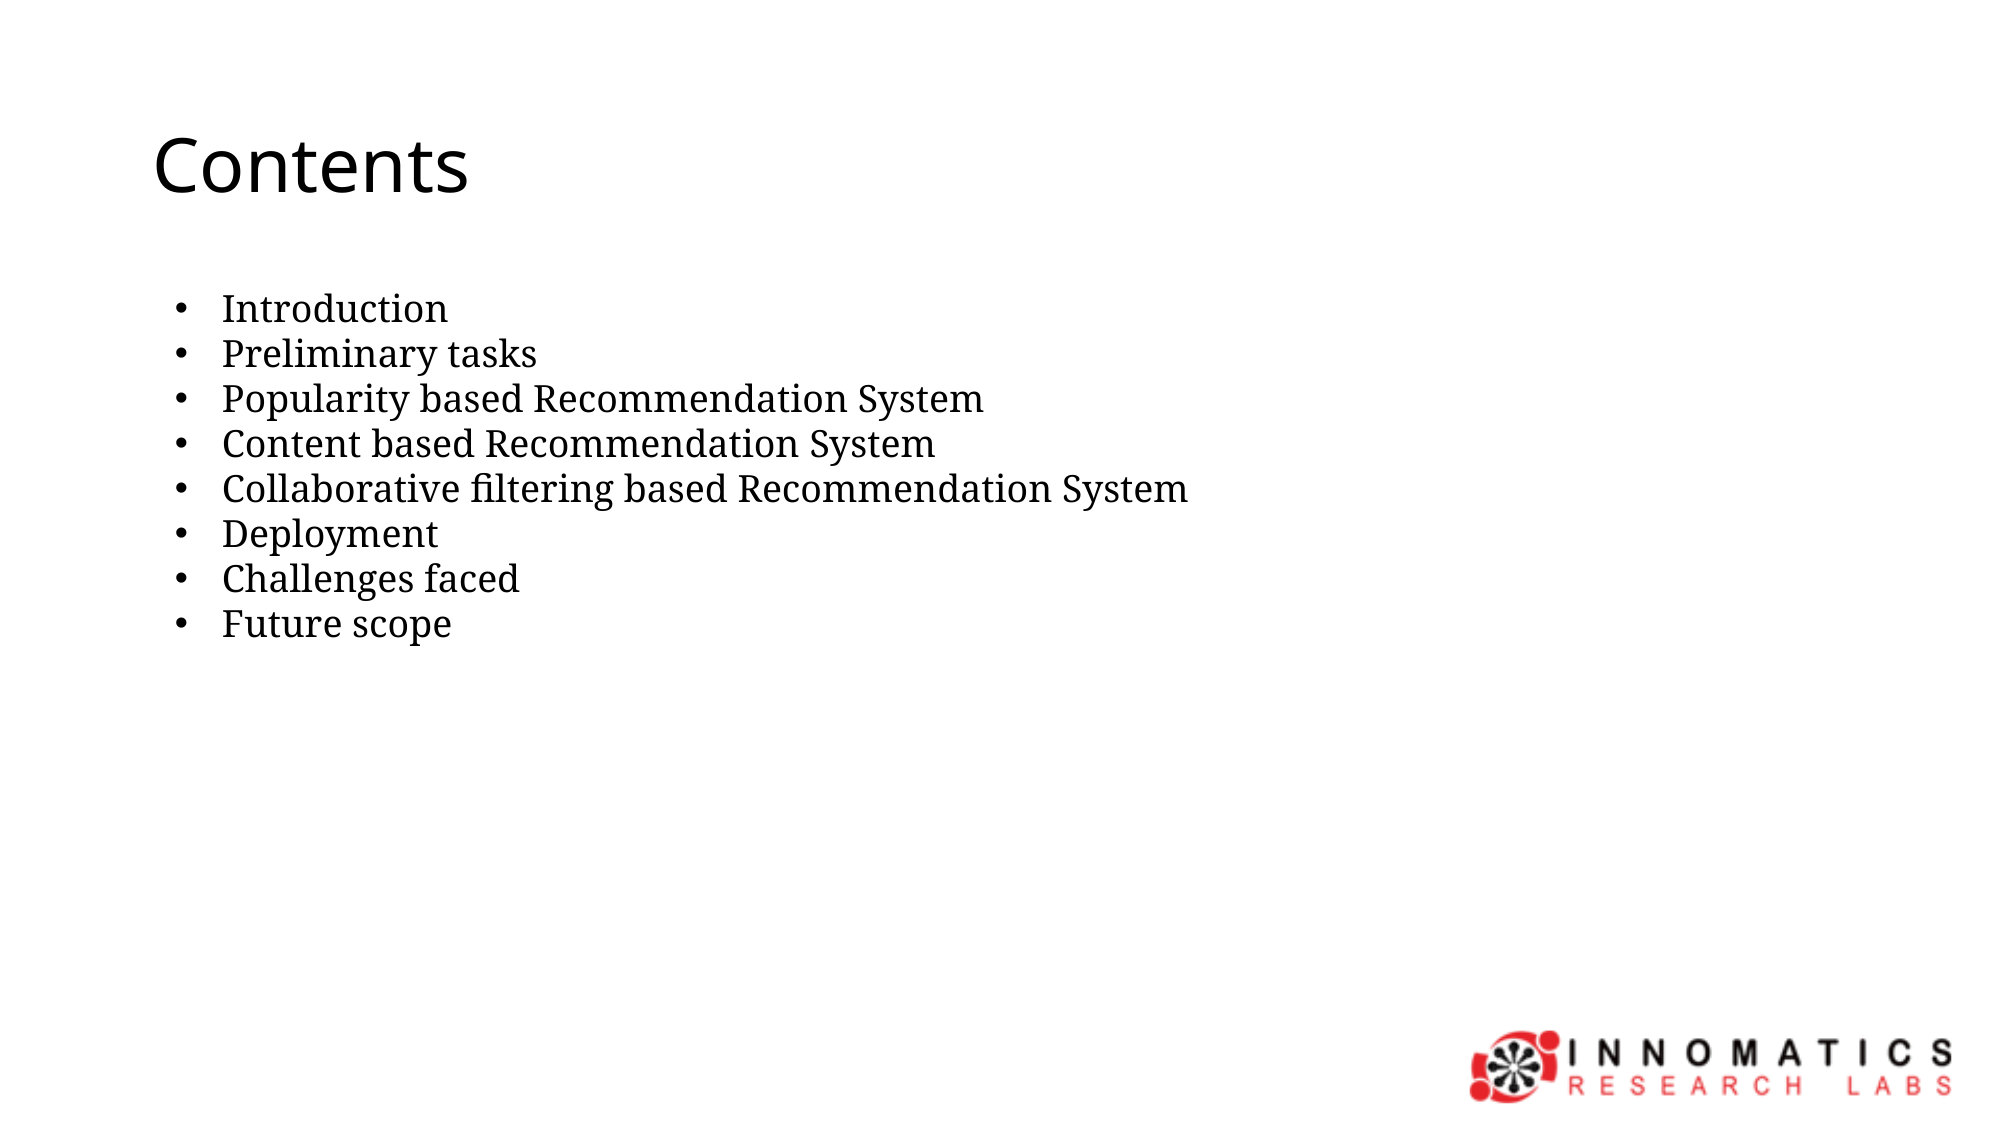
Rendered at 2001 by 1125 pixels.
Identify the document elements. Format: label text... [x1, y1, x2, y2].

text_box Introduction Preliminary tasks Popularity based Recommendation System Content based Recommendation System Collaborative filtering based Recommendation System Deployment Challenges faced Future scope [160, 277, 1342, 742]
title Contents [137, 59, 1863, 278]
picture [1445, 1014, 1975, 1125]
